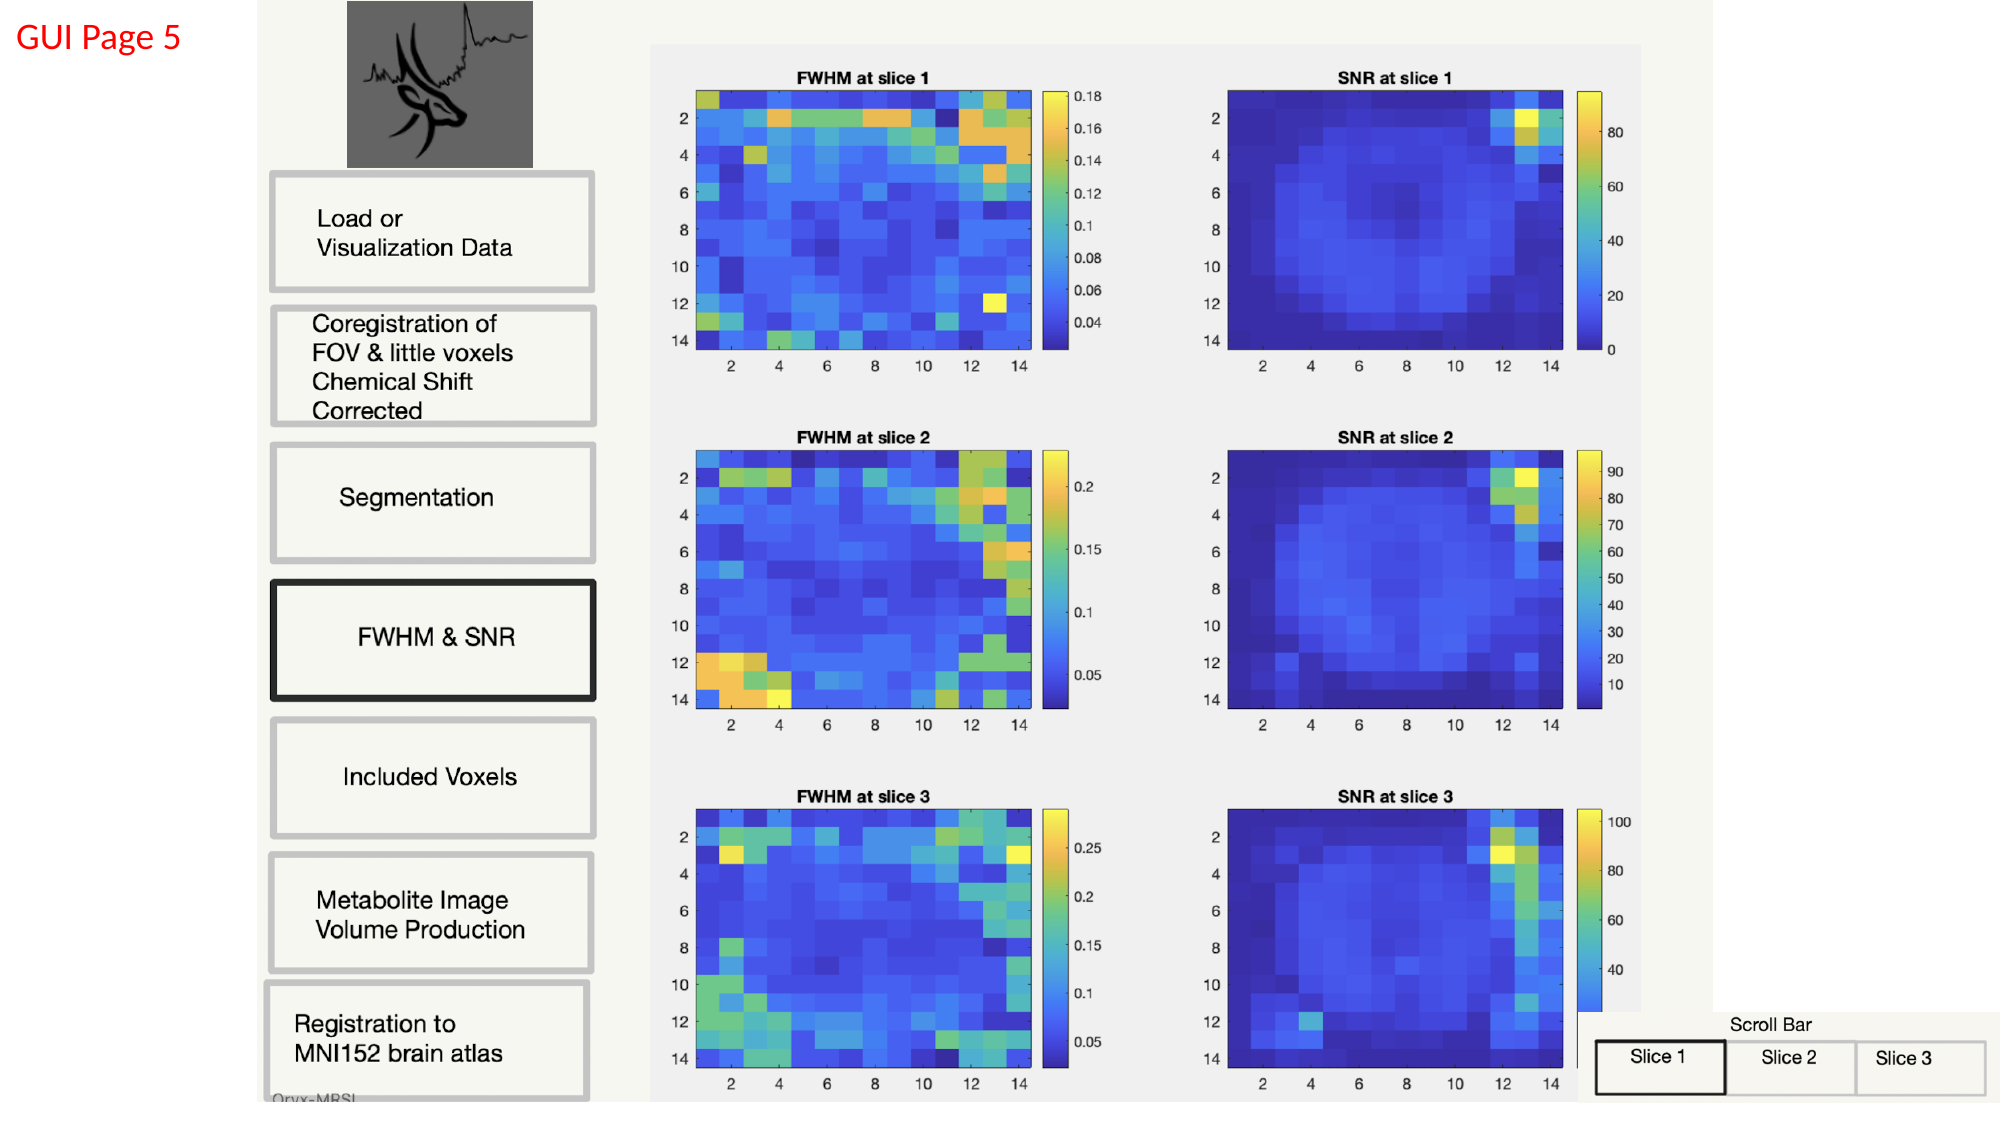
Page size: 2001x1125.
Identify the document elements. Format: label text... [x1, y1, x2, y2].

picture [257, 0, 2000, 1103]
text_box GUI Page 5 [1, 4, 206, 65]
